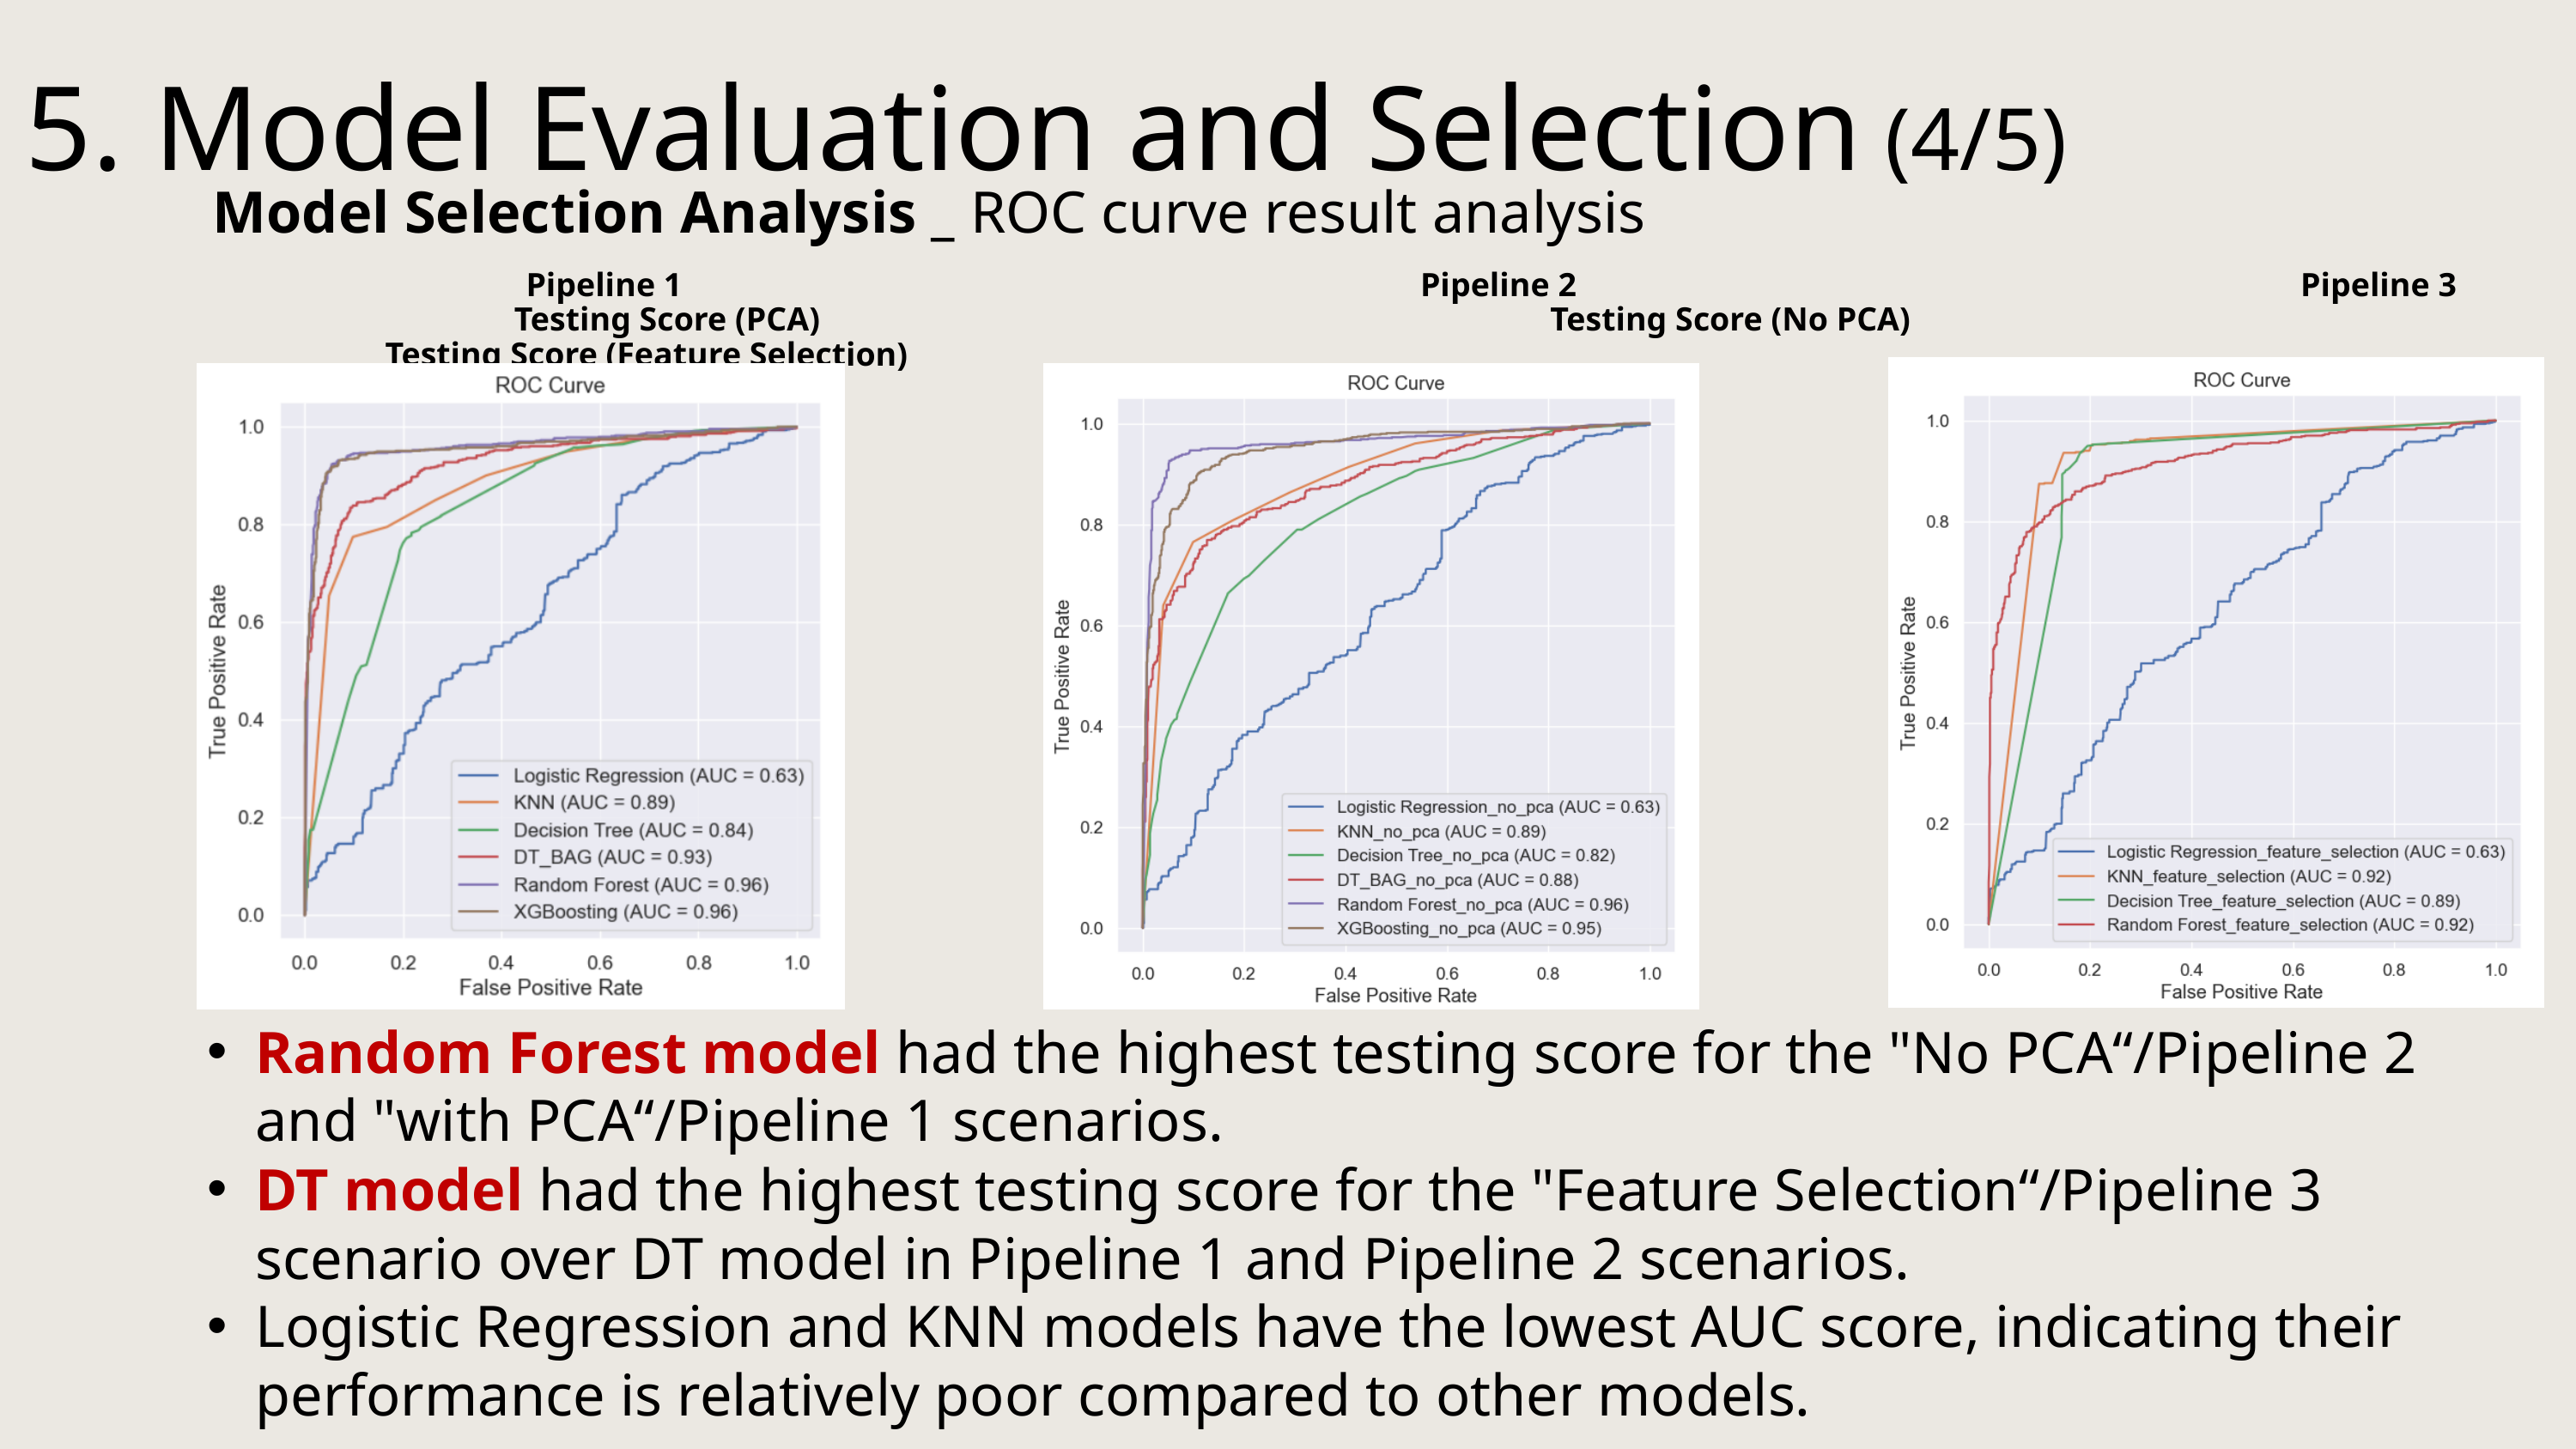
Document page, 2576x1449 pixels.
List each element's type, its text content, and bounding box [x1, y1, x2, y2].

text_box Model Selection Analysis _ ROC curve result analysis [197, 184, 2321, 308]
text_box Random Forest model had the highest testing score for the "No PCA“/Pipeline 2 and "with PCA“/Pipeline 1 scenarios. DT model had the highest testing score for the "Feature Selection“/Pipeline 3 scenario over DT model in Pipeline 1 and Pipeline 2 scenarios. Logistic Regression and KNN models have the lowest AUC score, indicating their performance is relatively poor compared to other models. [207, 1016, 2445, 1428]
text_box 5. Model Evaluation and Selection (4/5) [12, 16, 2445, 202]
picture [1042, 363, 1700, 1009]
picture [1887, 357, 2544, 1009]
picture [196, 363, 845, 1009]
text_box Pipeline 1 Pipeline 2 Pipeline 3 Testing Score (PCA) Testing Score (No PCA) Testing Score (Feature Selection) [252, 229, 2490, 409]
